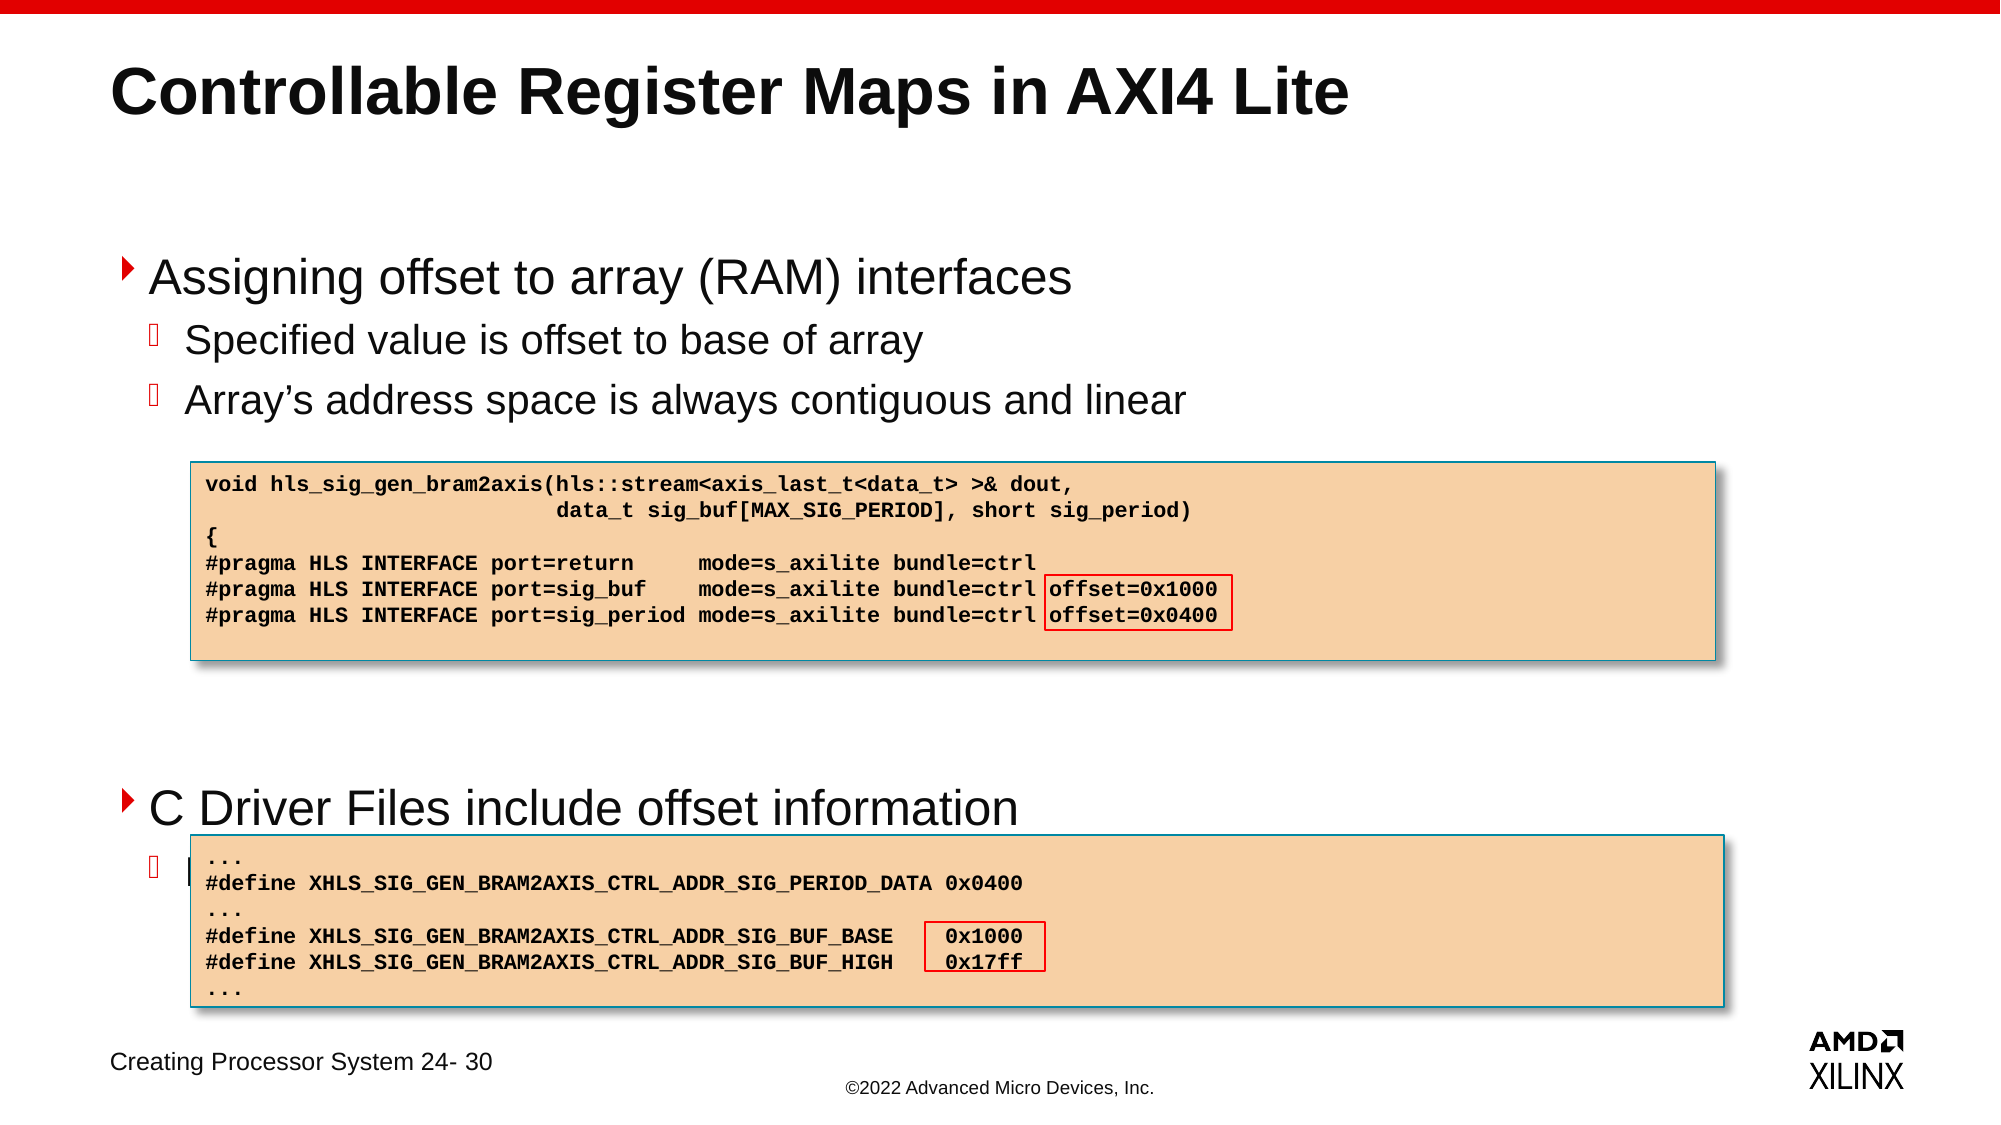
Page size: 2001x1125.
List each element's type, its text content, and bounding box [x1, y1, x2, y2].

text_box ... #define XHLS_SIG_GEN_BRAM2AXIS_CTRL_ADDR_SIG_PERIOD_DATA 0x0400 ... #define XHLS_SIG_GEN_BRAM2AXIS_CTRL_ADDR_SIG_BUF_BASE 0x1000 #define XHLS_SIG_GEN_BRAM2AXIS_CTRL_ADDR_SIG_BUF_HIGH 0x17ff ... [190, 835, 1724, 1008]
text_box [1045, 575, 1233, 631]
slide_number Creating Processor System 24- 30 [95, 1037, 537, 1098]
picture [1809, 1030, 1904, 1089]
text_box void hls_sig_gen_bram2axis(hls::stream<axis_last_t<data_t> >& dout, data_t sig_buf[MAX_SIG_PERIOD], short sig_period) { #pragma HLS INTERFACE port=return mode=s_axilite bundle=ctrl #pragma HLS INTERFACE port=sig_buf mode=s_axilite bundle=ctrl offset=0x1000 #pragma HLS INTERFACE port=sig_period mode=s_axilite bundle=ctrl offset=0x0400 [190, 462, 1716, 661]
text_box [924, 922, 1046, 972]
list Assigning offset to array (RAM) interfaces Specified value is offset to base of array Array’s address space is always contiguous and linear C Driver Files include offset information In generated driver file xhls_sig_gen_bram2axis.h [95, 236, 1905, 997]
title Controllable Register Maps in AXI4 Lite [95, 50, 1905, 210]
